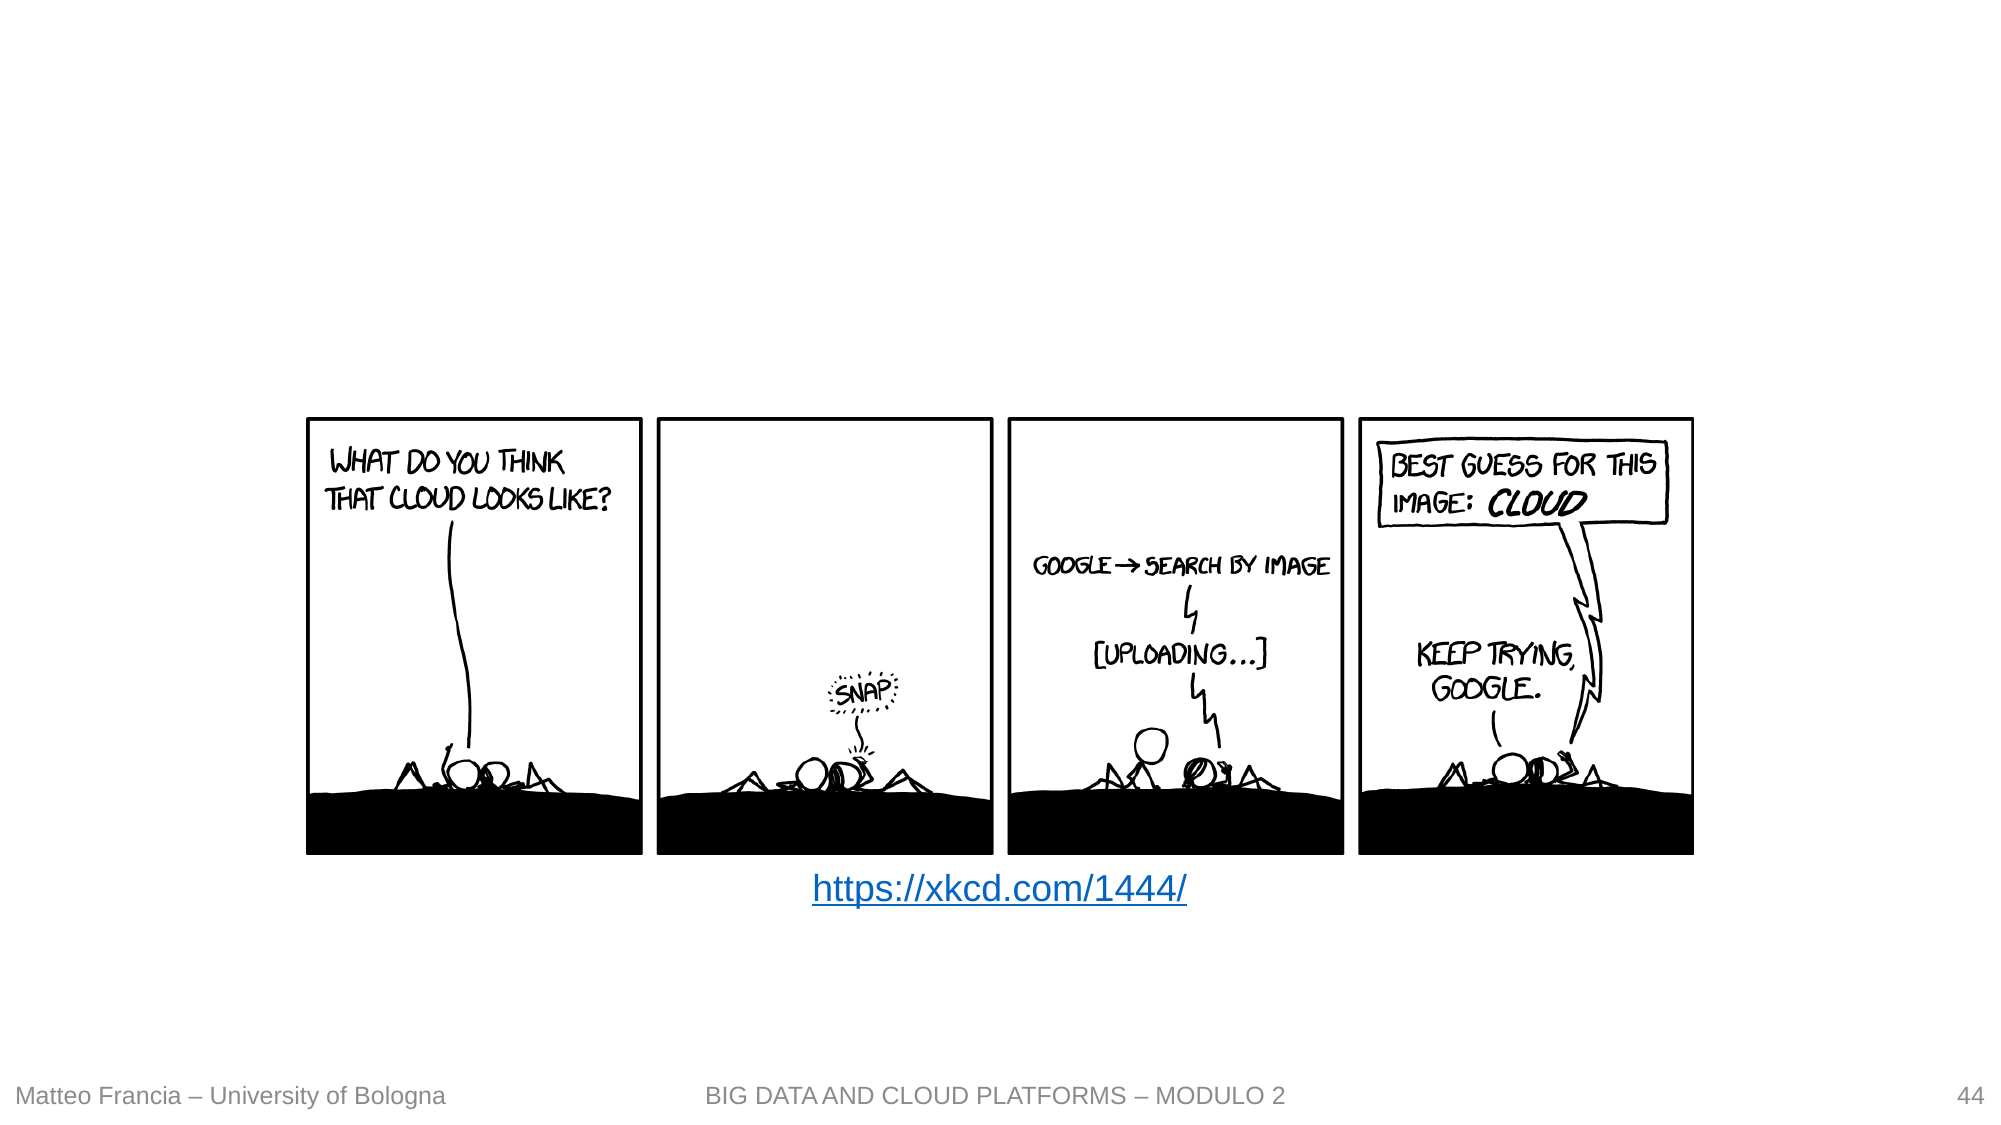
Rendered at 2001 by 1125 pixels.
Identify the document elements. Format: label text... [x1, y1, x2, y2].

footer Matteo Francia – University of Bologna [0, 1065, 466, 1125]
slide_number 44 [1550, 1065, 2000, 1125]
text_box https://xkcd.com/1444/ [306, 856, 1694, 917]
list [306, 417, 1694, 855]
